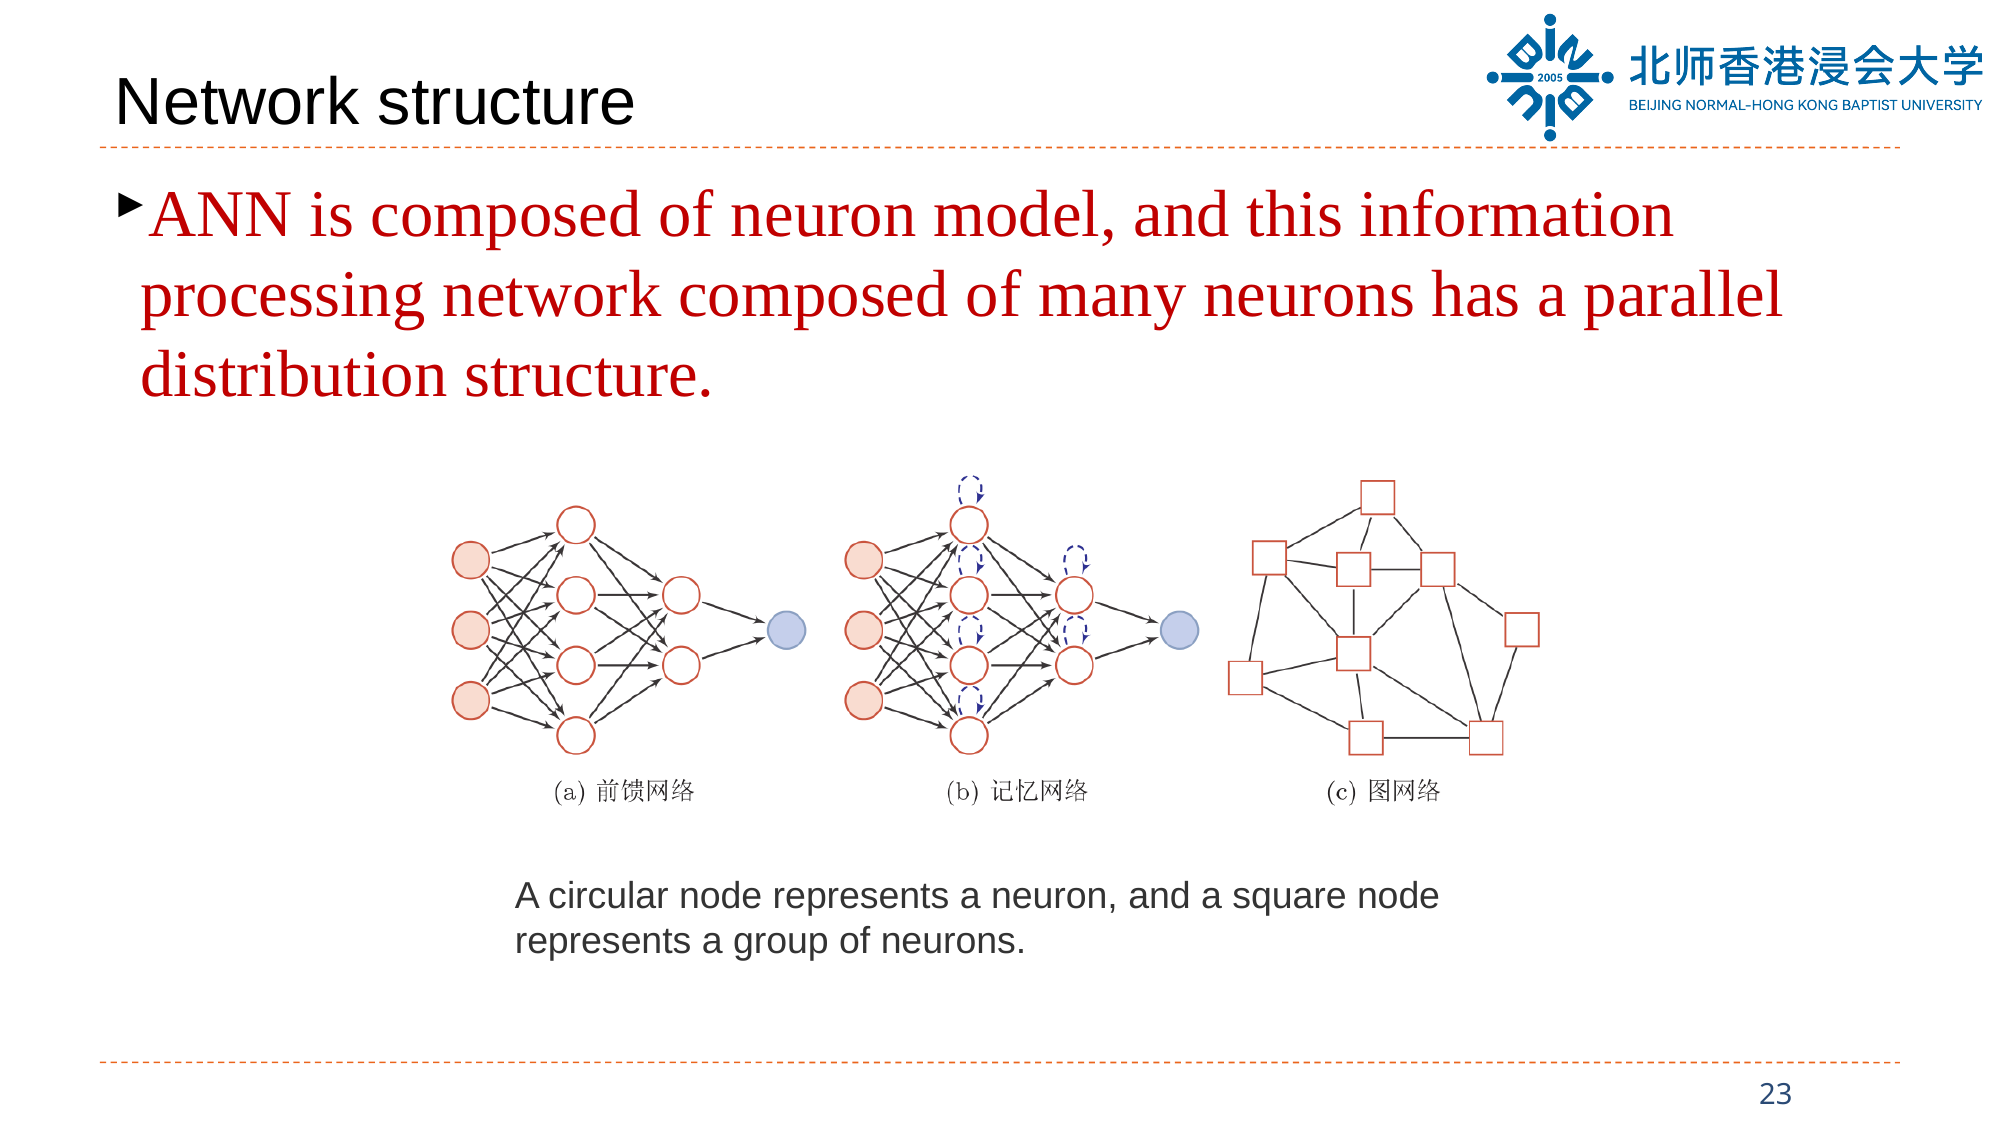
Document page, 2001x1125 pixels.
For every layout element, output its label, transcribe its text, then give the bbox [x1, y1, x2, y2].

title Network structure [99, 24, 1900, 146]
picture [430, 450, 1570, 821]
picture [1469, 0, 2000, 156]
list ANN is composed of neuron model, and this information processing network composed of many neurons has a parallel distribution structure. [99, 162, 1900, 1050]
text_box A circular node represents a neuron, and a square node represents a group of neurons. [500, 864, 1500, 969]
